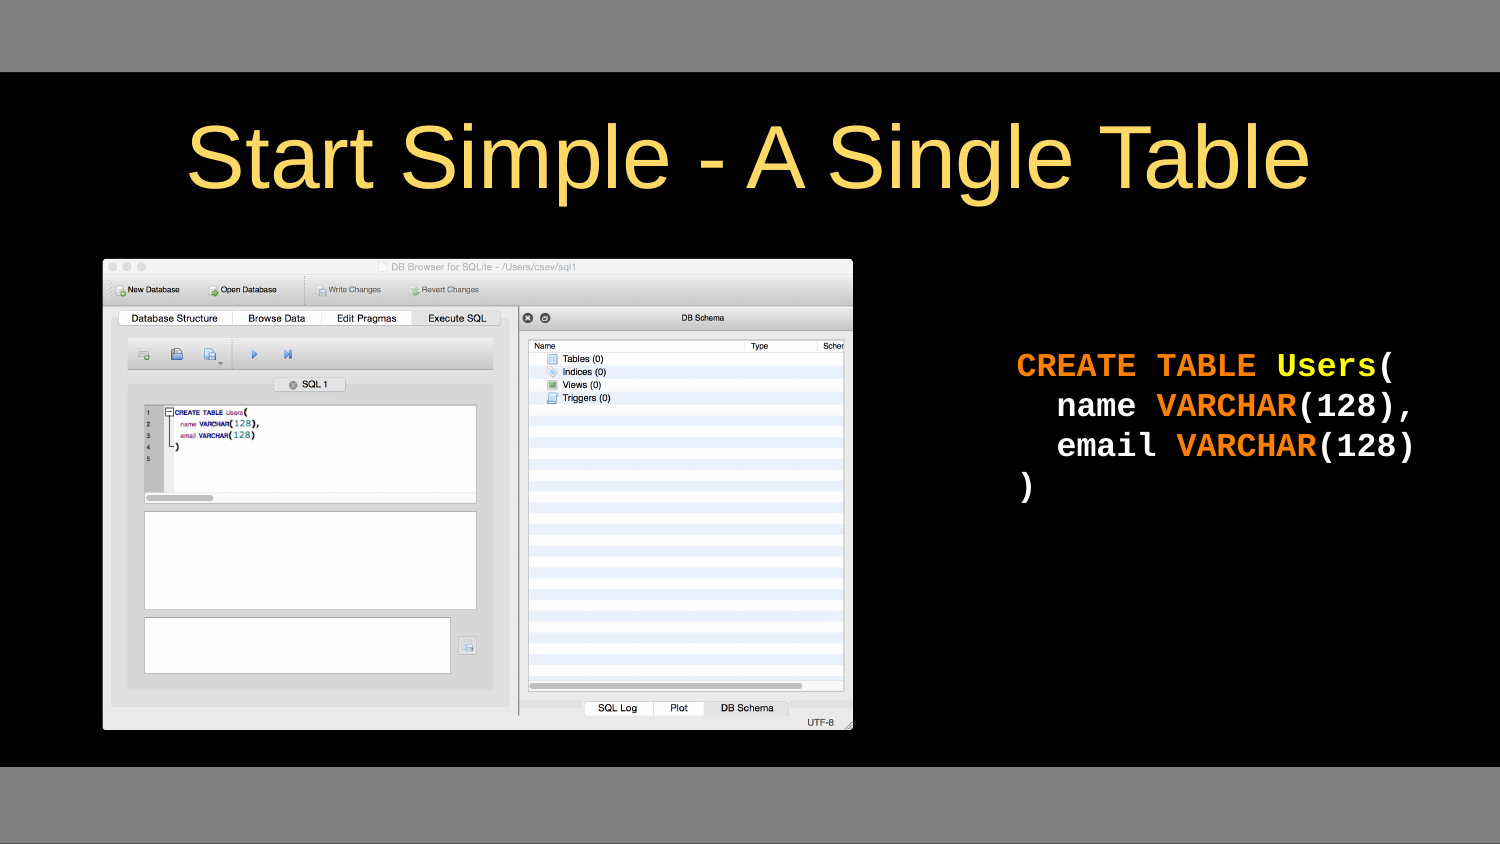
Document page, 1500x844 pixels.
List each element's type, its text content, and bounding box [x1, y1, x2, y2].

title Start Simple - A Single Table [106, 71, 1393, 235]
text_box CREATE TABLE Users( name VARCHAR(128), email VARCHAR(128) ) [1008, 339, 1441, 547]
picture [71, 234, 884, 766]
